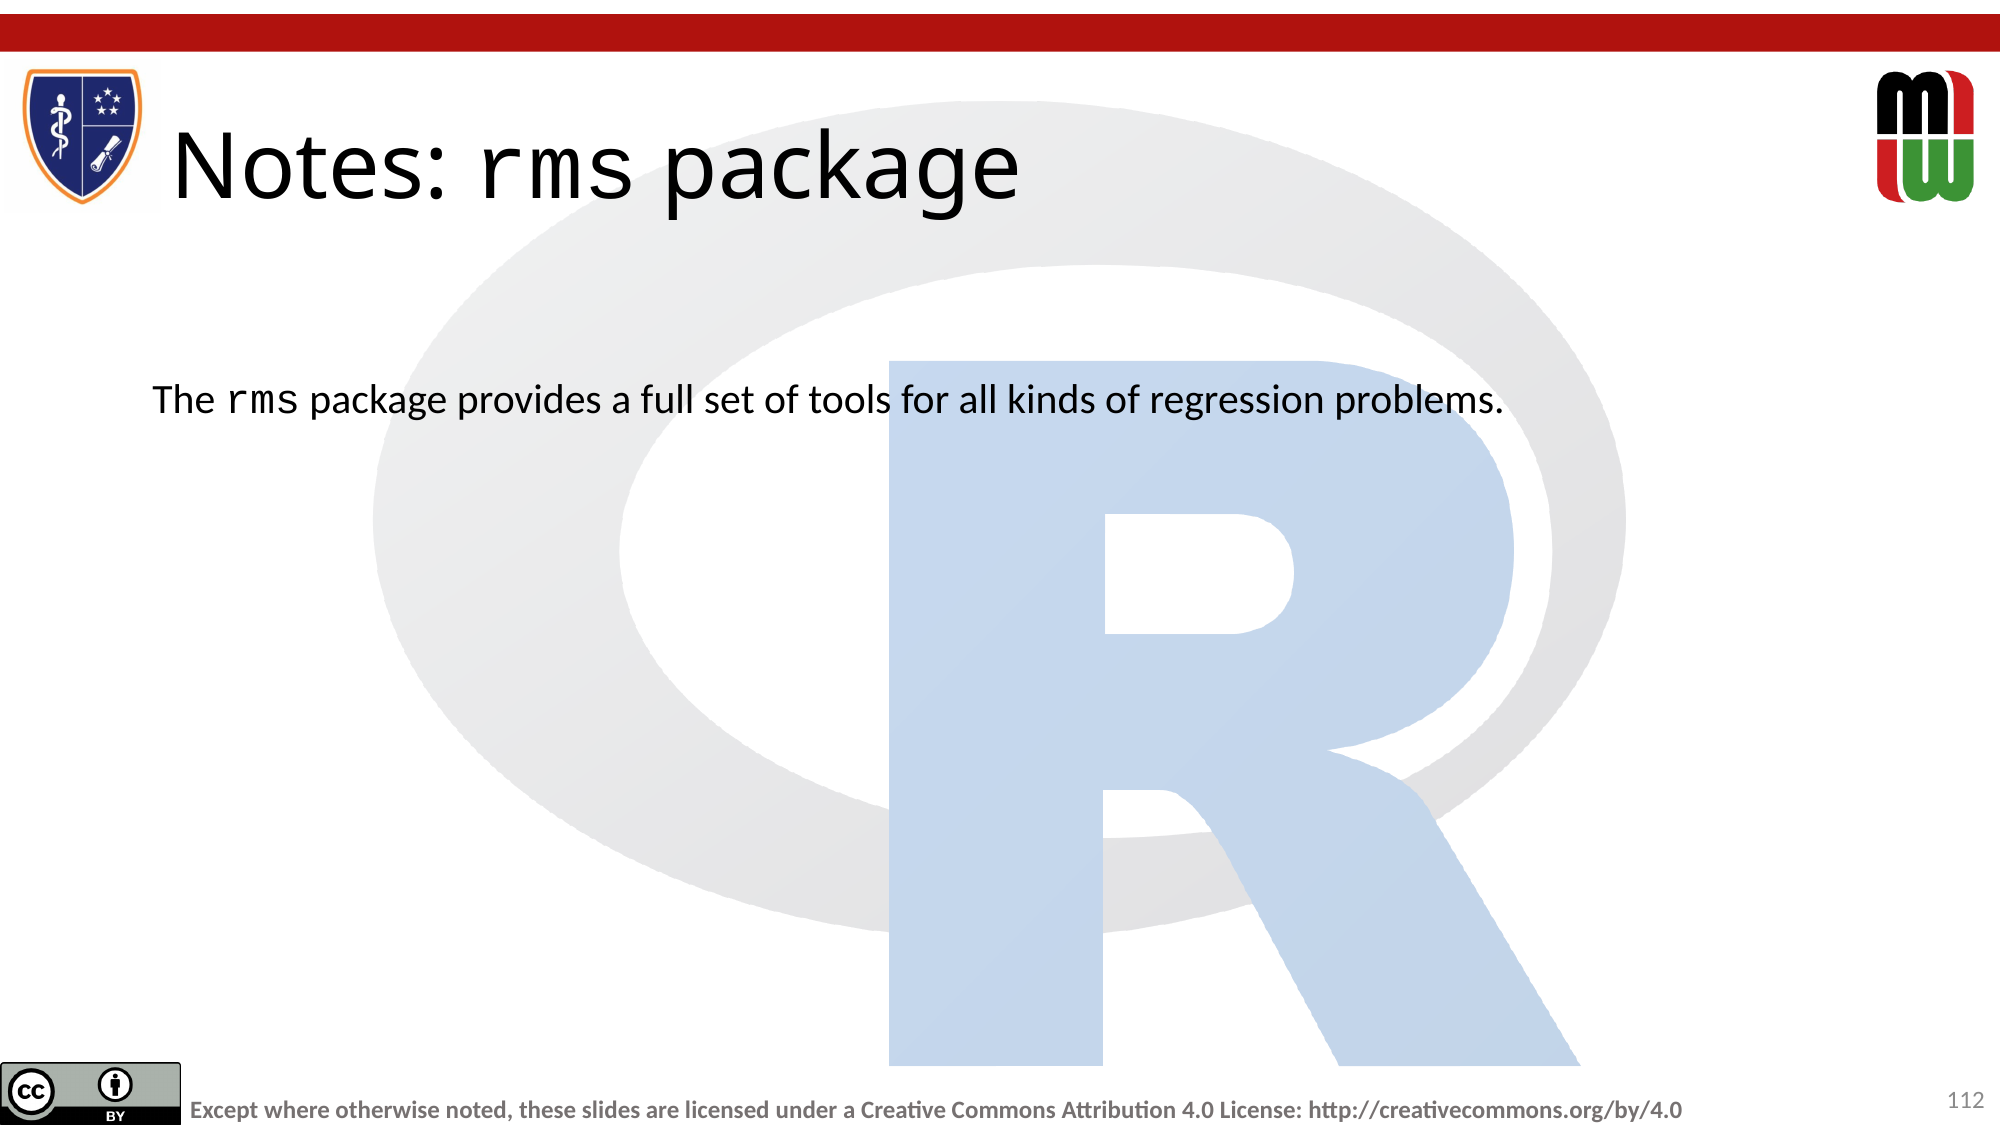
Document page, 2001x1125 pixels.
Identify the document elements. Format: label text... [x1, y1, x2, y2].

picture [0, 1062, 181, 1125]
title Notes: rms package [155, 59, 1851, 278]
picture [4, 59, 155, 213]
slide_number 112 [1550, 1073, 2000, 1125]
